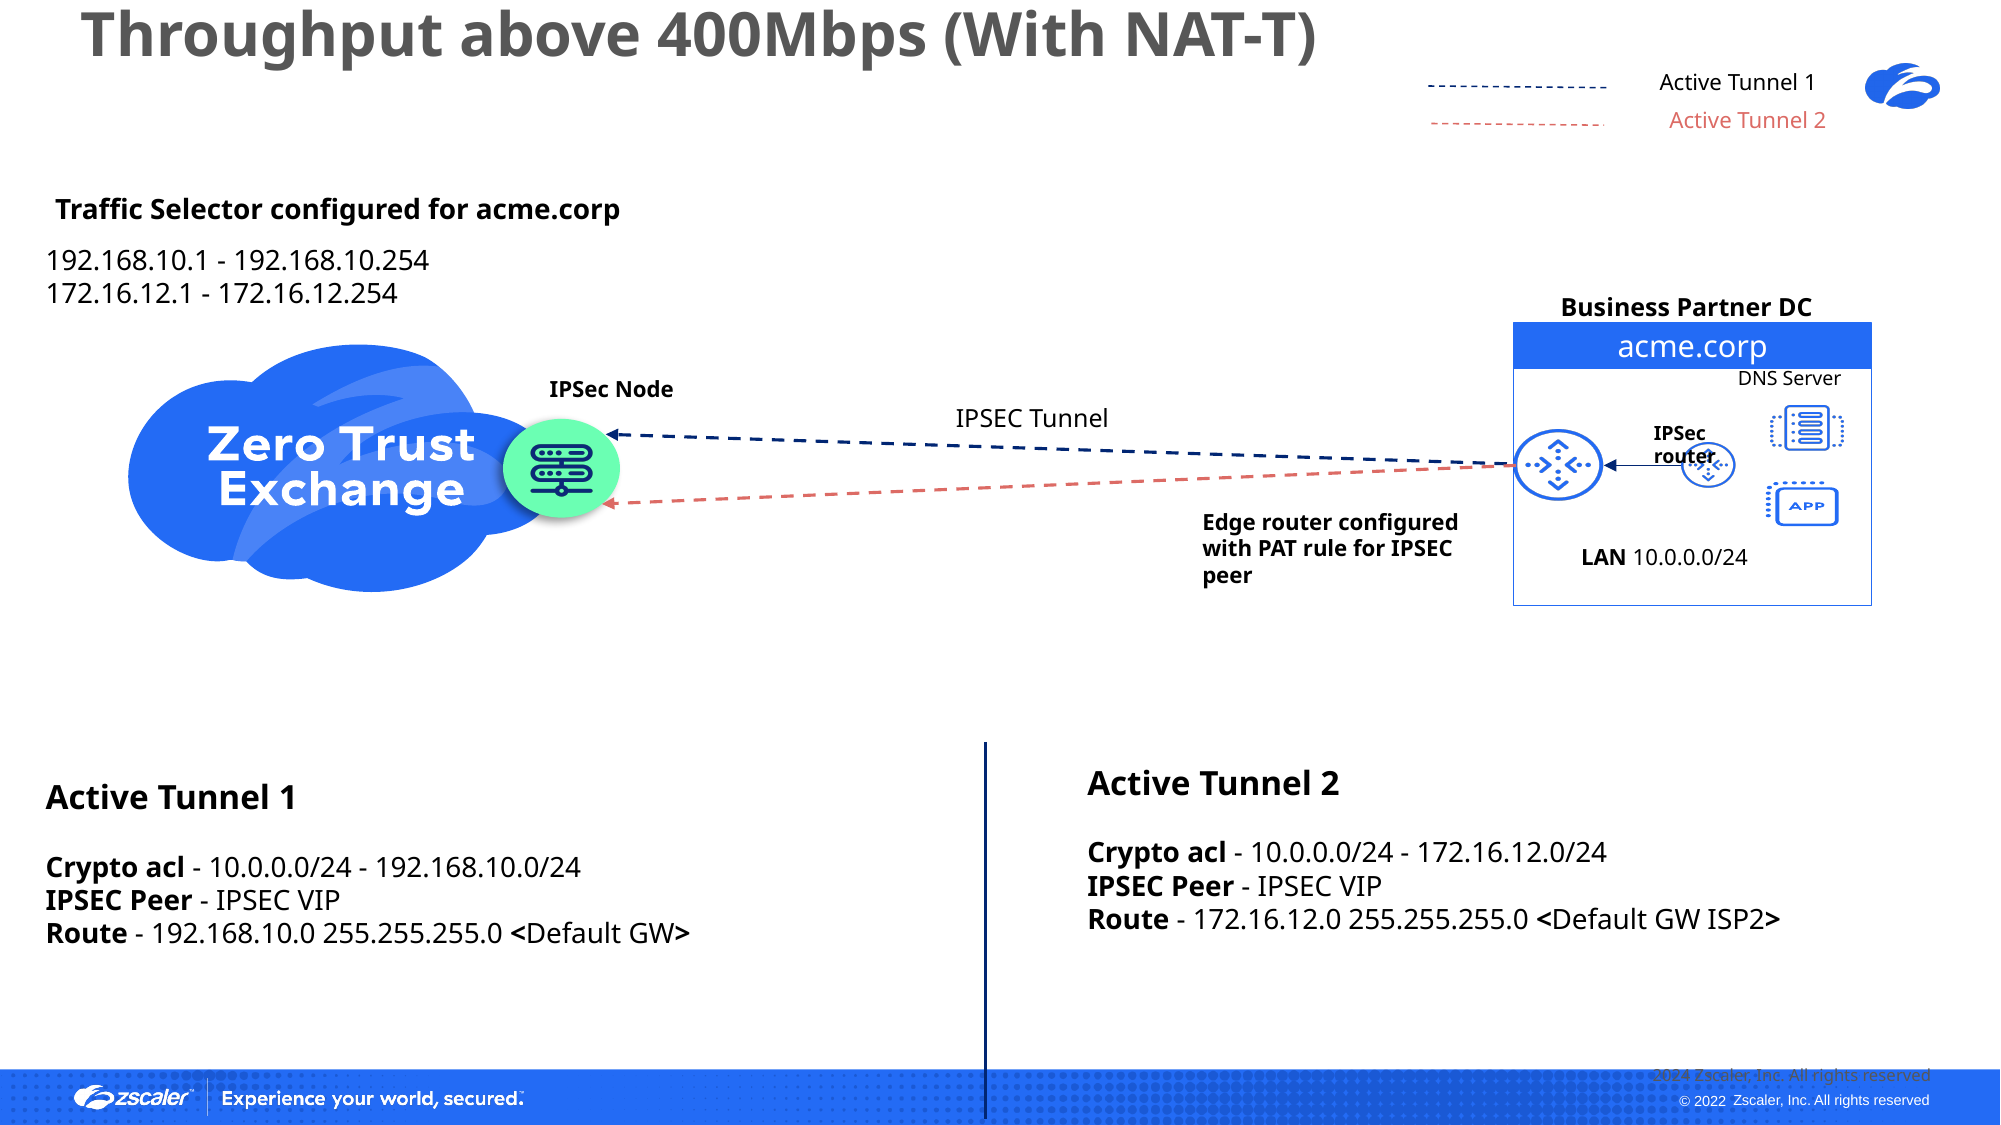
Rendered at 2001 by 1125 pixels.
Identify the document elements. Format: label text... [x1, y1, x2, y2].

picture [1770, 405, 1844, 451]
text_box acme.corp [1513, 323, 1872, 368]
text_box Active Tunnel 2 [1649, 87, 1885, 126]
text_box Business Partner DC [1540, 272, 1884, 311]
text_box Active Tunnel 2 Crypto acl - 10.0.0.0/24 - 172.16.12.0/24 IPSEC Peer - IPSEC VIP Route - 172.16.12.0 255.255.255.0 <Default GW ISP2> [1067, 741, 2000, 1041]
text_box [605, 433, 1508, 463]
picture [0, 1069, 2000, 1125]
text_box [601, 465, 1517, 505]
text_box Throughput above 400Mbps (With NAT-T) [60, 0, 1458, 115]
text_box DNS Server [1717, 352, 1910, 381]
text_box 192.168.10.1 - 192.168.10.254 172.16.12.1 - 172.16.12.254 [25, 222, 699, 322]
text_box IPSec Node [559, 362, 805, 389]
text_box [1513, 368, 1872, 606]
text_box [127, 344, 555, 593]
text_box Traffic Selector configured for acme.corp [35, 171, 651, 222]
text_box [1775, 487, 1839, 527]
text_box Active Tunnel 1 Crypto acl - 10.0.0.0/24 - 192.168.10.0/24 IPSEC Peer - IPSEC VIP Route - 192.168.10.0 255.255.255.0 <Default GW> [25, 755, 973, 1055]
picture [1513, 429, 1605, 502]
text_box IPSEC Tunnel [935, 385, 1183, 419]
text_box IPSec router [1633, 400, 1791, 446]
picture [1681, 442, 1736, 489]
text_box LAN 10.0.0.0/24 [1561, 523, 1872, 586]
picture [1875, 63, 1940, 109]
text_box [502, 418, 621, 518]
text_box Active Tunnel 1 [1639, 49, 1875, 88]
text_box Edge router configured with PAT rule for IPSEC peer [1182, 509, 1526, 549]
